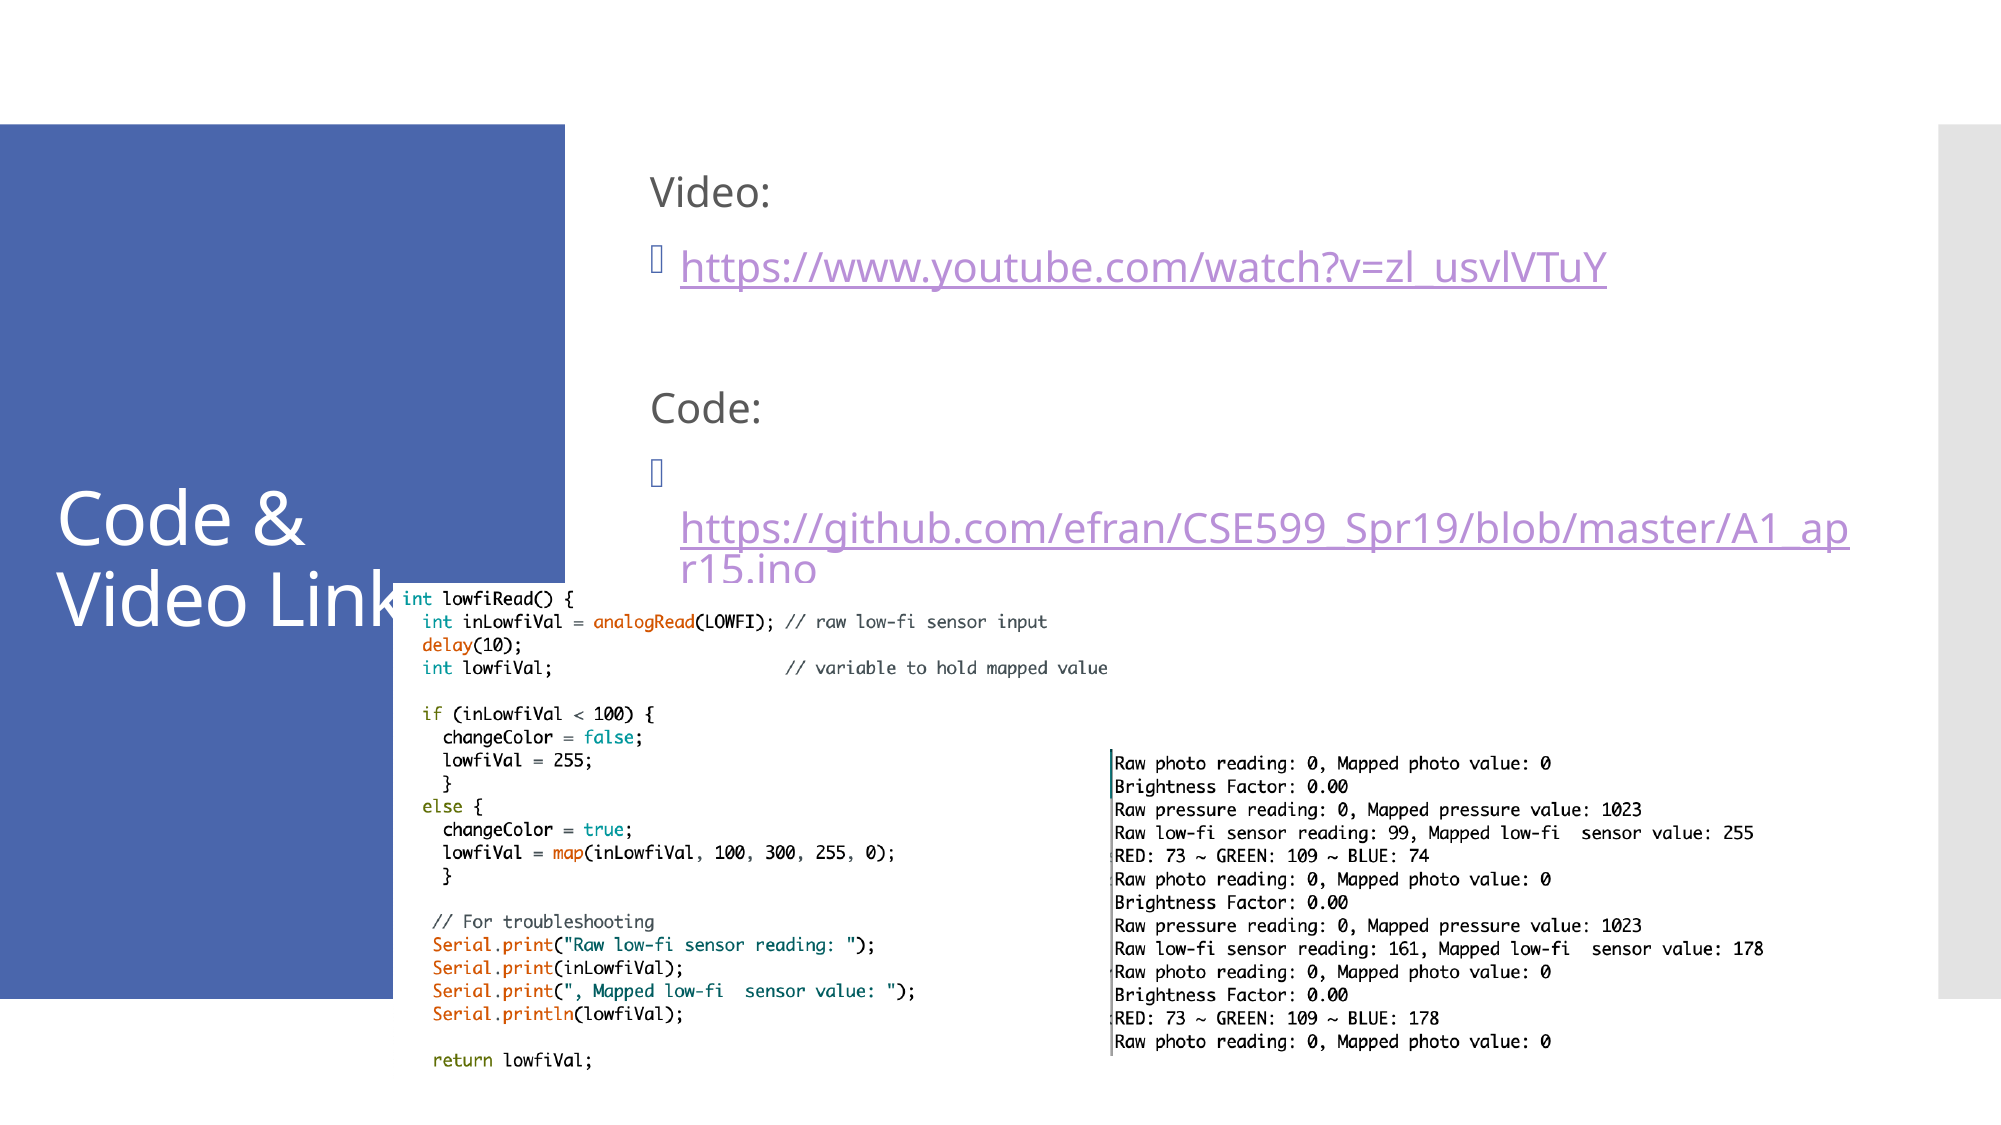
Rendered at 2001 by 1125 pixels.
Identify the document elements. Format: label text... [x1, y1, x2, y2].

picture [393, 583, 1798, 1079]
list Video: https://www.youtube.com/watch?v=zl_usvlVTuY Code: https://github.com/efran/CSE599_Spr19/blob/master/A1_apr15.ino [634, 141, 1867, 584]
title Code & Video Links [41, 184, 525, 940]
